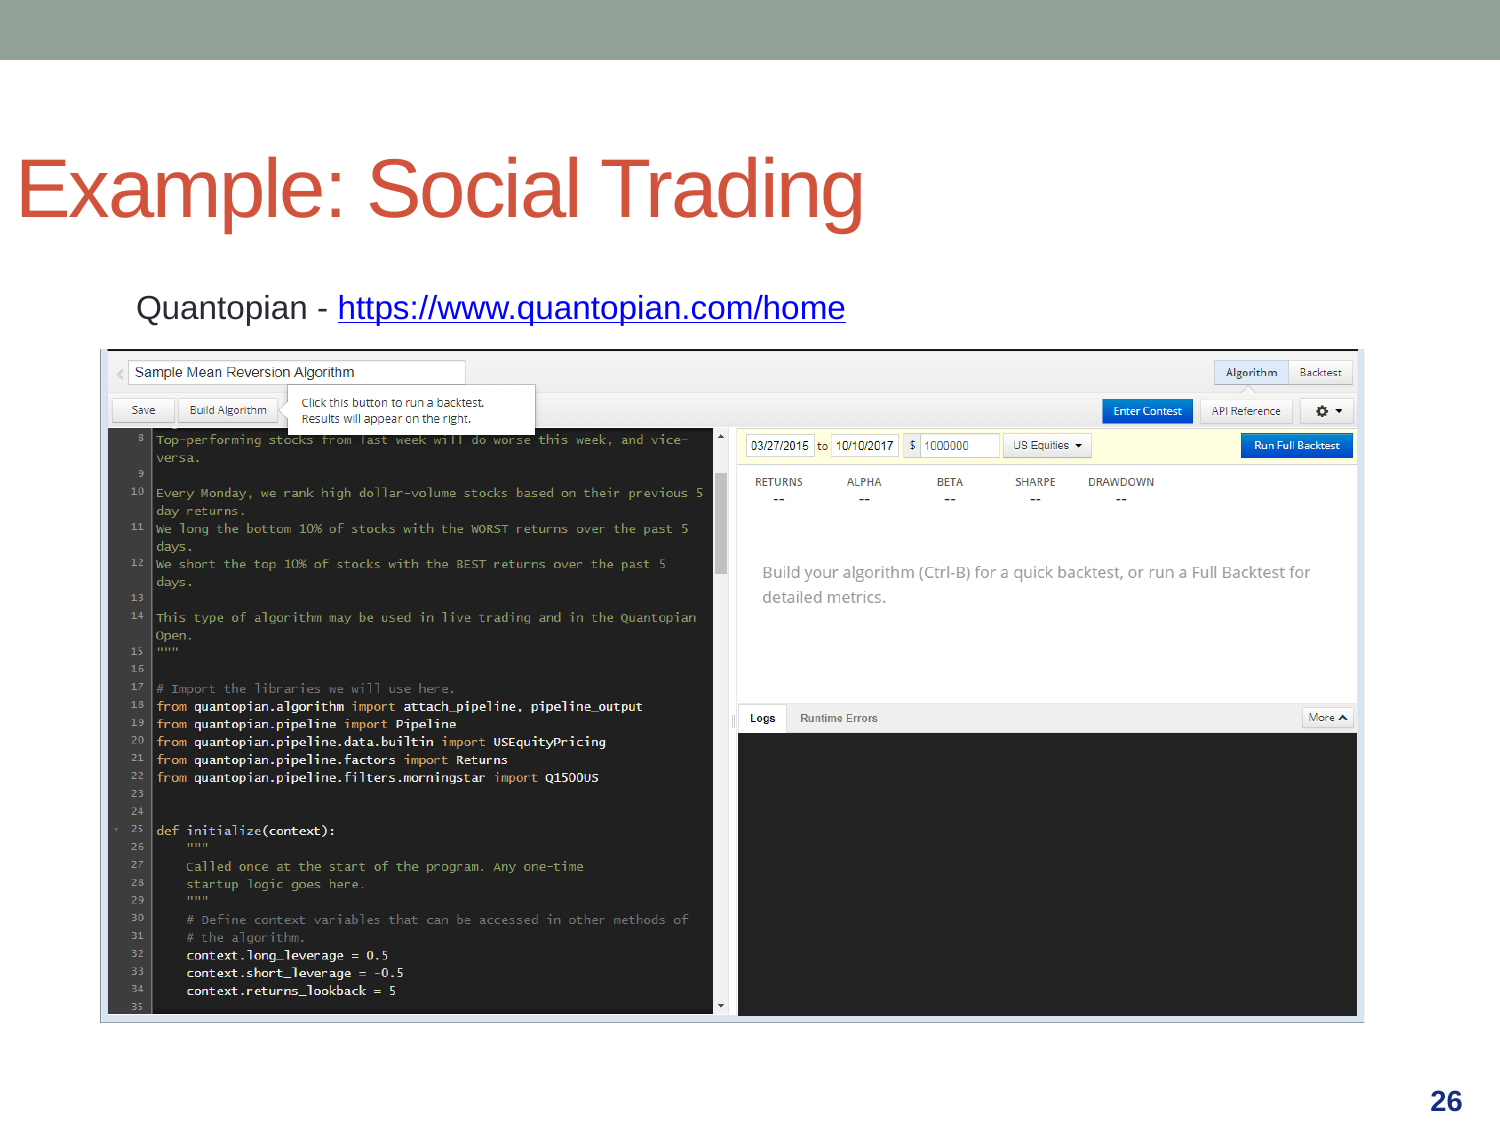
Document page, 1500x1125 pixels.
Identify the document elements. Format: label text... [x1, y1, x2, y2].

title Example: Social Trading [0, 101, 1325, 266]
picture [100, 349, 1365, 1024]
text_box Quantopian - https://www.quantopian.com/home [64, 278, 1483, 1047]
slide_number 26 [1415, 1070, 1499, 1125]
